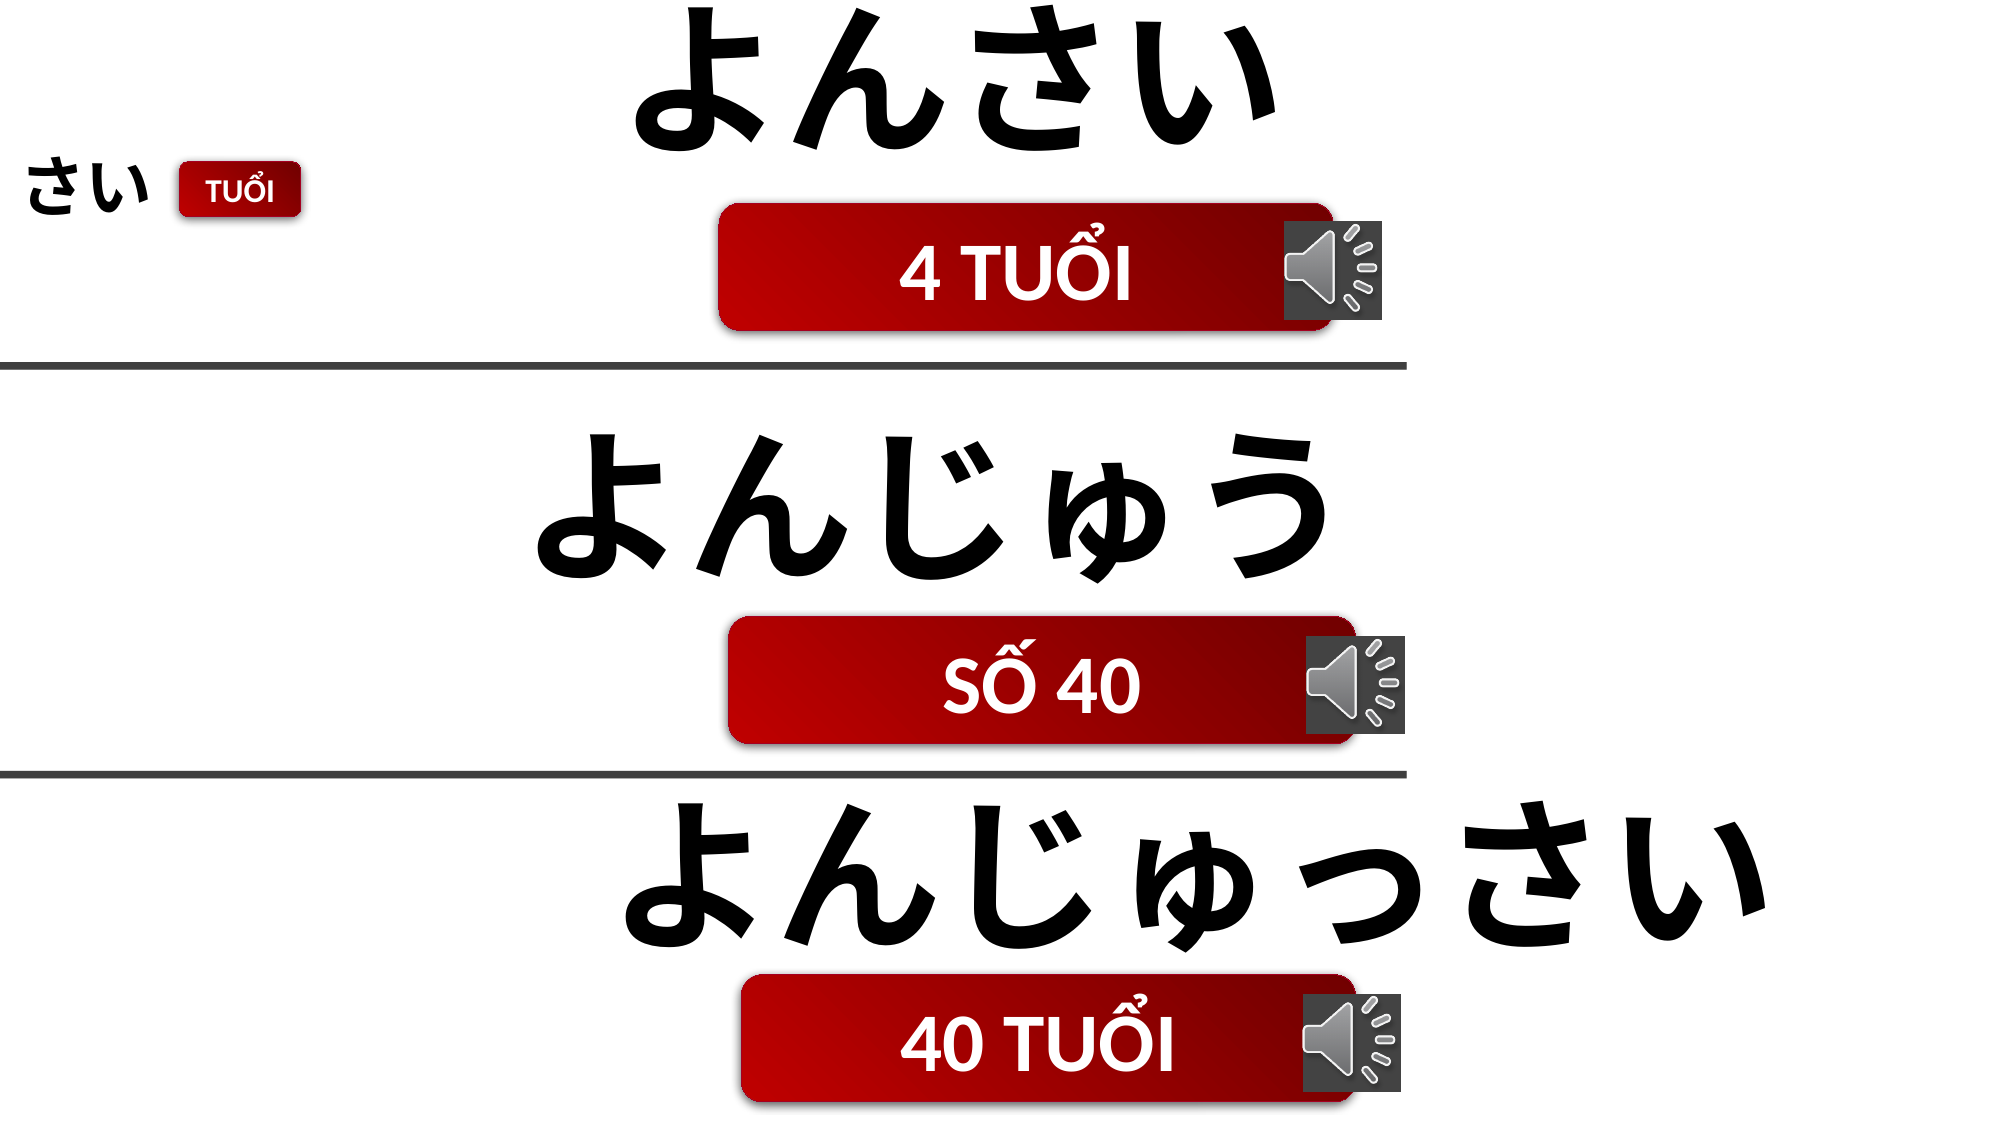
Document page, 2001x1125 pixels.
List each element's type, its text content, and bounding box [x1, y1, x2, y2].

text_box よんじゅっさい [491, 801, 1893, 940]
text_box よんさい [258, 28, 1646, 120]
text_box 40 TUỔI [741, 974, 1356, 1102]
text_box よんじゅう [358, 432, 1683, 571]
text_box TUỔI [179, 161, 301, 217]
text_box SỐ 40 [728, 616, 1356, 744]
picture [1305, 635, 1406, 736]
text_box さい [0, 139, 202, 231]
text_box [0, 362, 1407, 370]
picture [1301, 992, 1402, 1093]
text_box [0, 770, 1407, 779]
picture [1283, 220, 1384, 321]
text_box 4 TUỔI [718, 203, 1333, 331]
